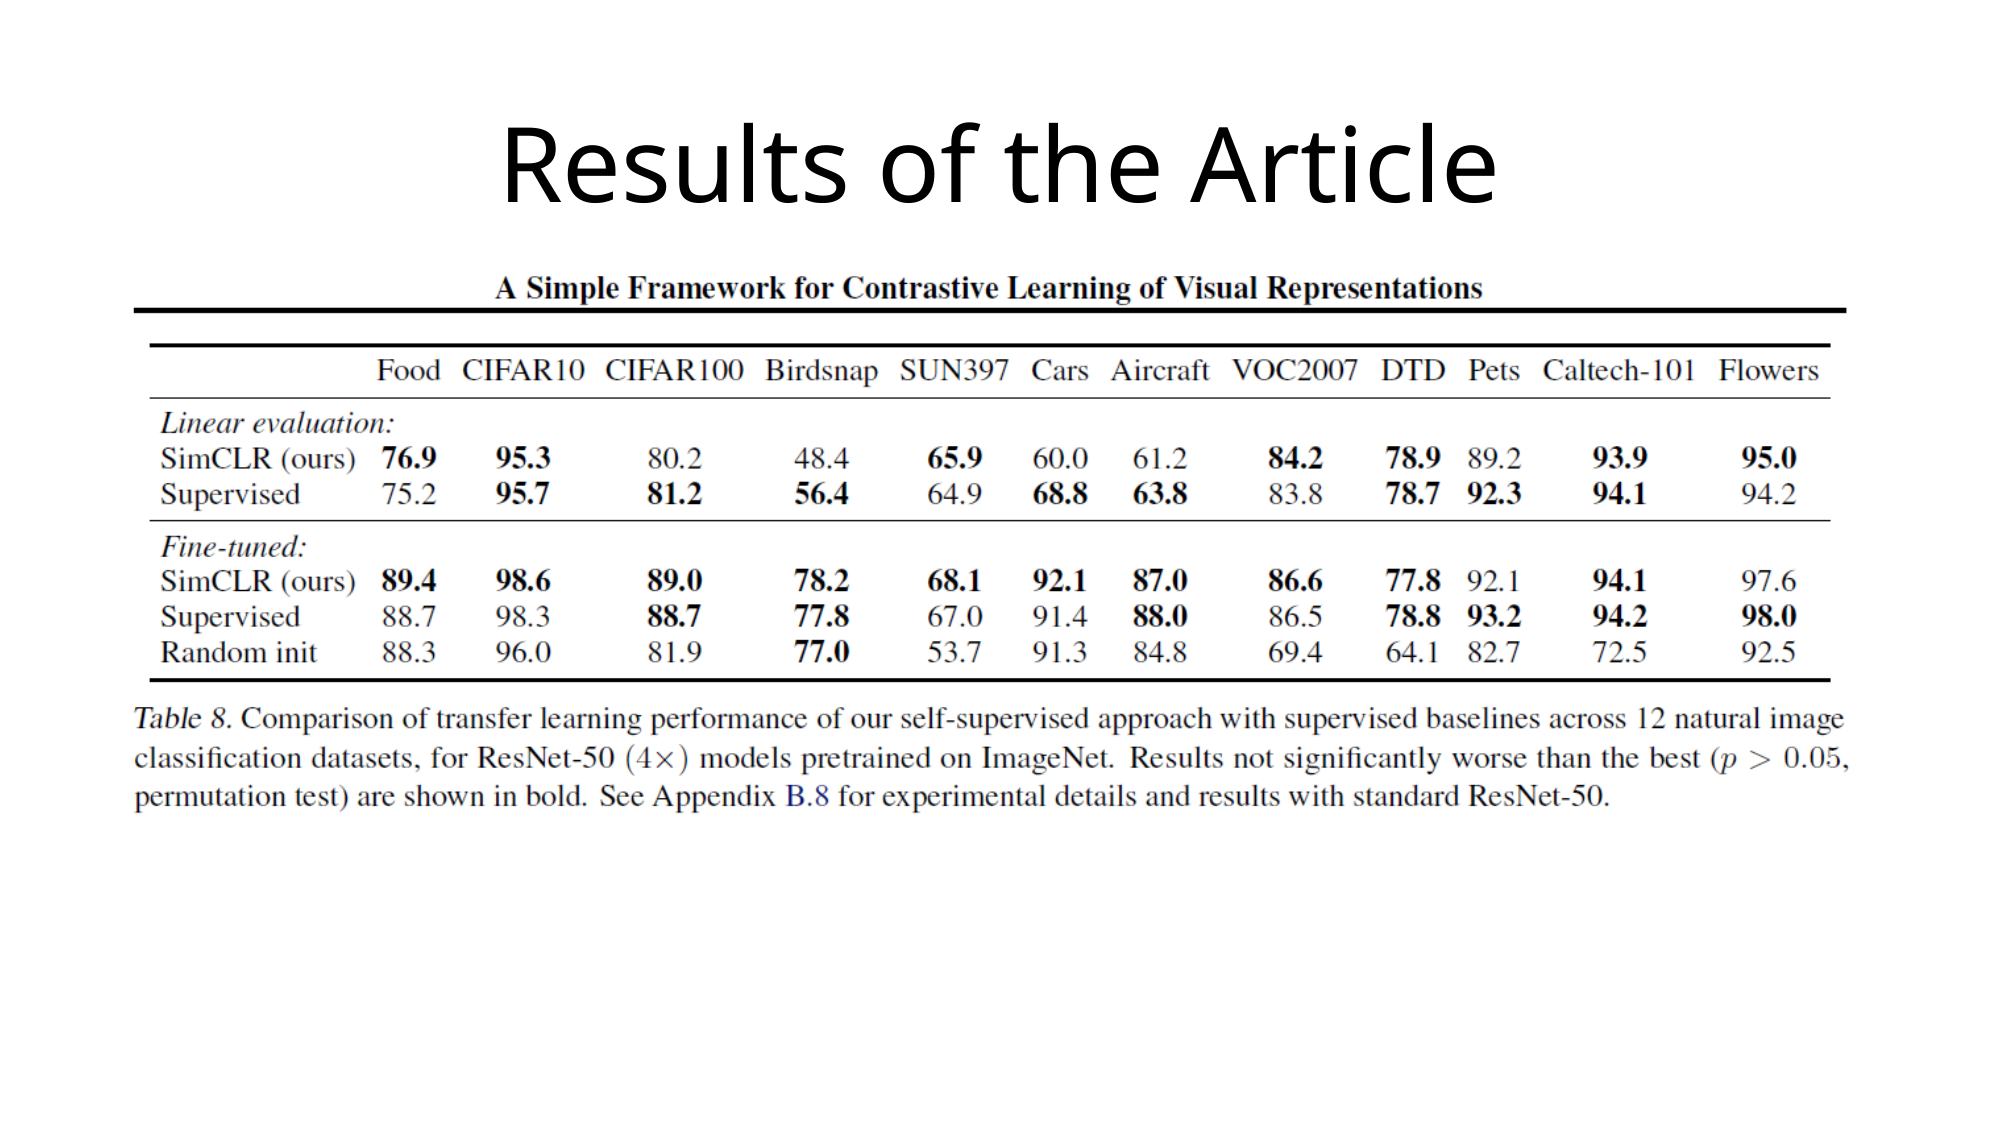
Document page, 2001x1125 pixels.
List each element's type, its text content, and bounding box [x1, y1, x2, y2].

text_box Results of the Article [137, 59, 1863, 246]
picture [80, 246, 1919, 847]
